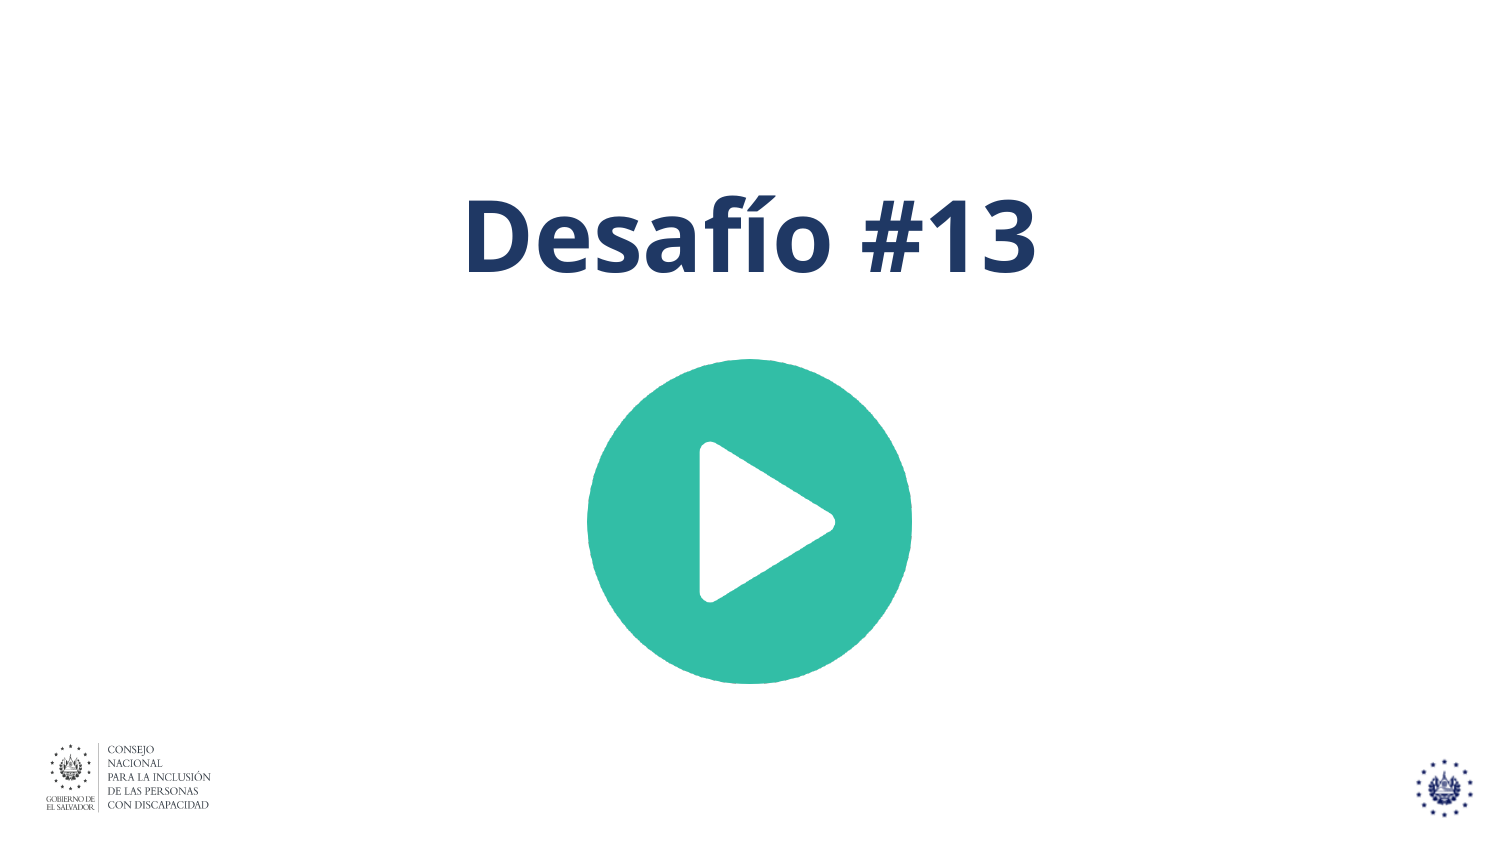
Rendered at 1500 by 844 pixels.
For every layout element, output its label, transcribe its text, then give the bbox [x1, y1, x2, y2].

picture [37, 732, 216, 821]
title Desafío #13 [82, 163, 1418, 302]
picture [587, 358, 913, 684]
picture [1401, 755, 1500, 844]
